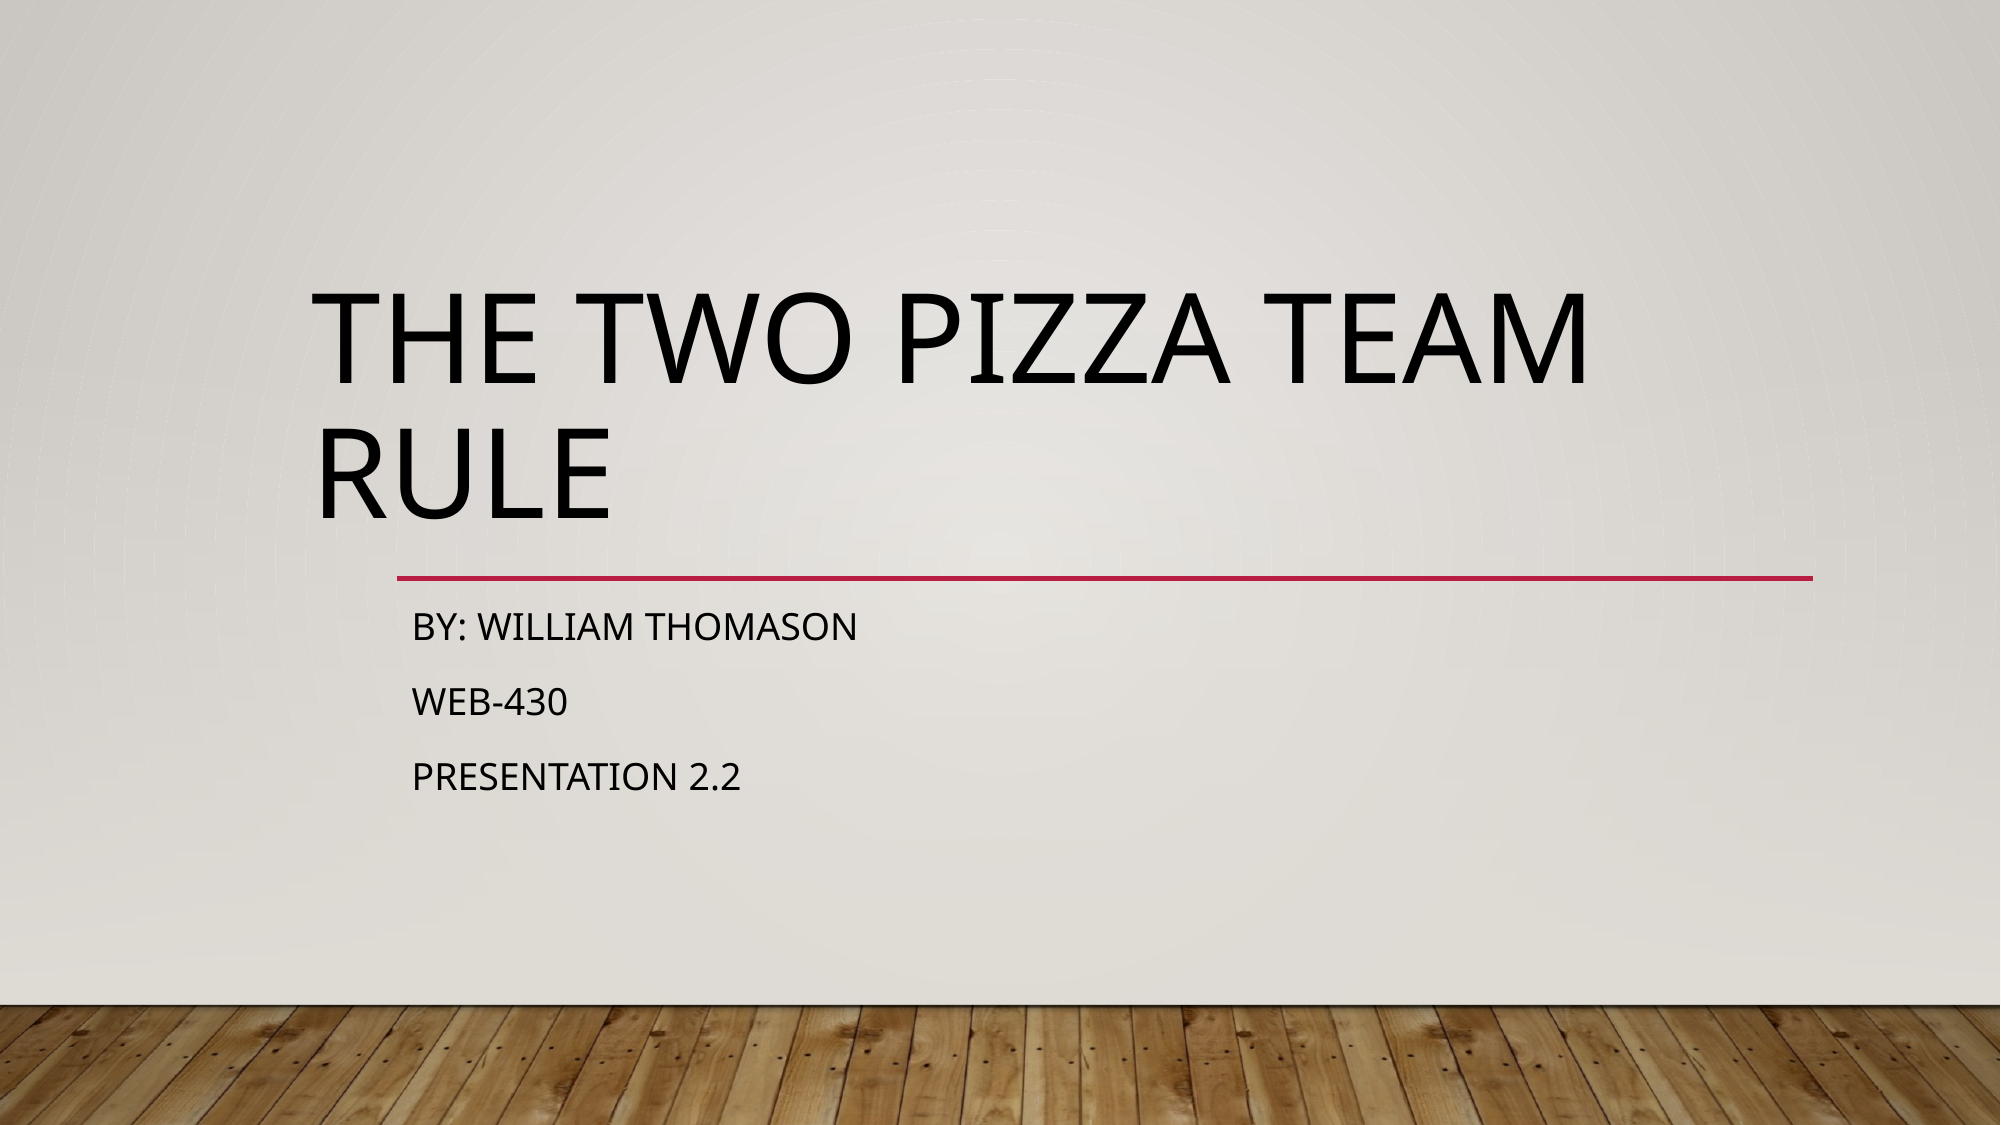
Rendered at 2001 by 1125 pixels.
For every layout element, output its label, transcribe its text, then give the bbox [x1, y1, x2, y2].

subtitle By: William Thomason Web-430 Presentation 2.2 [396, 579, 1814, 874]
picture [0, 1005, 2000, 1125]
title The Two pizza team rule [296, 128, 1914, 546]
